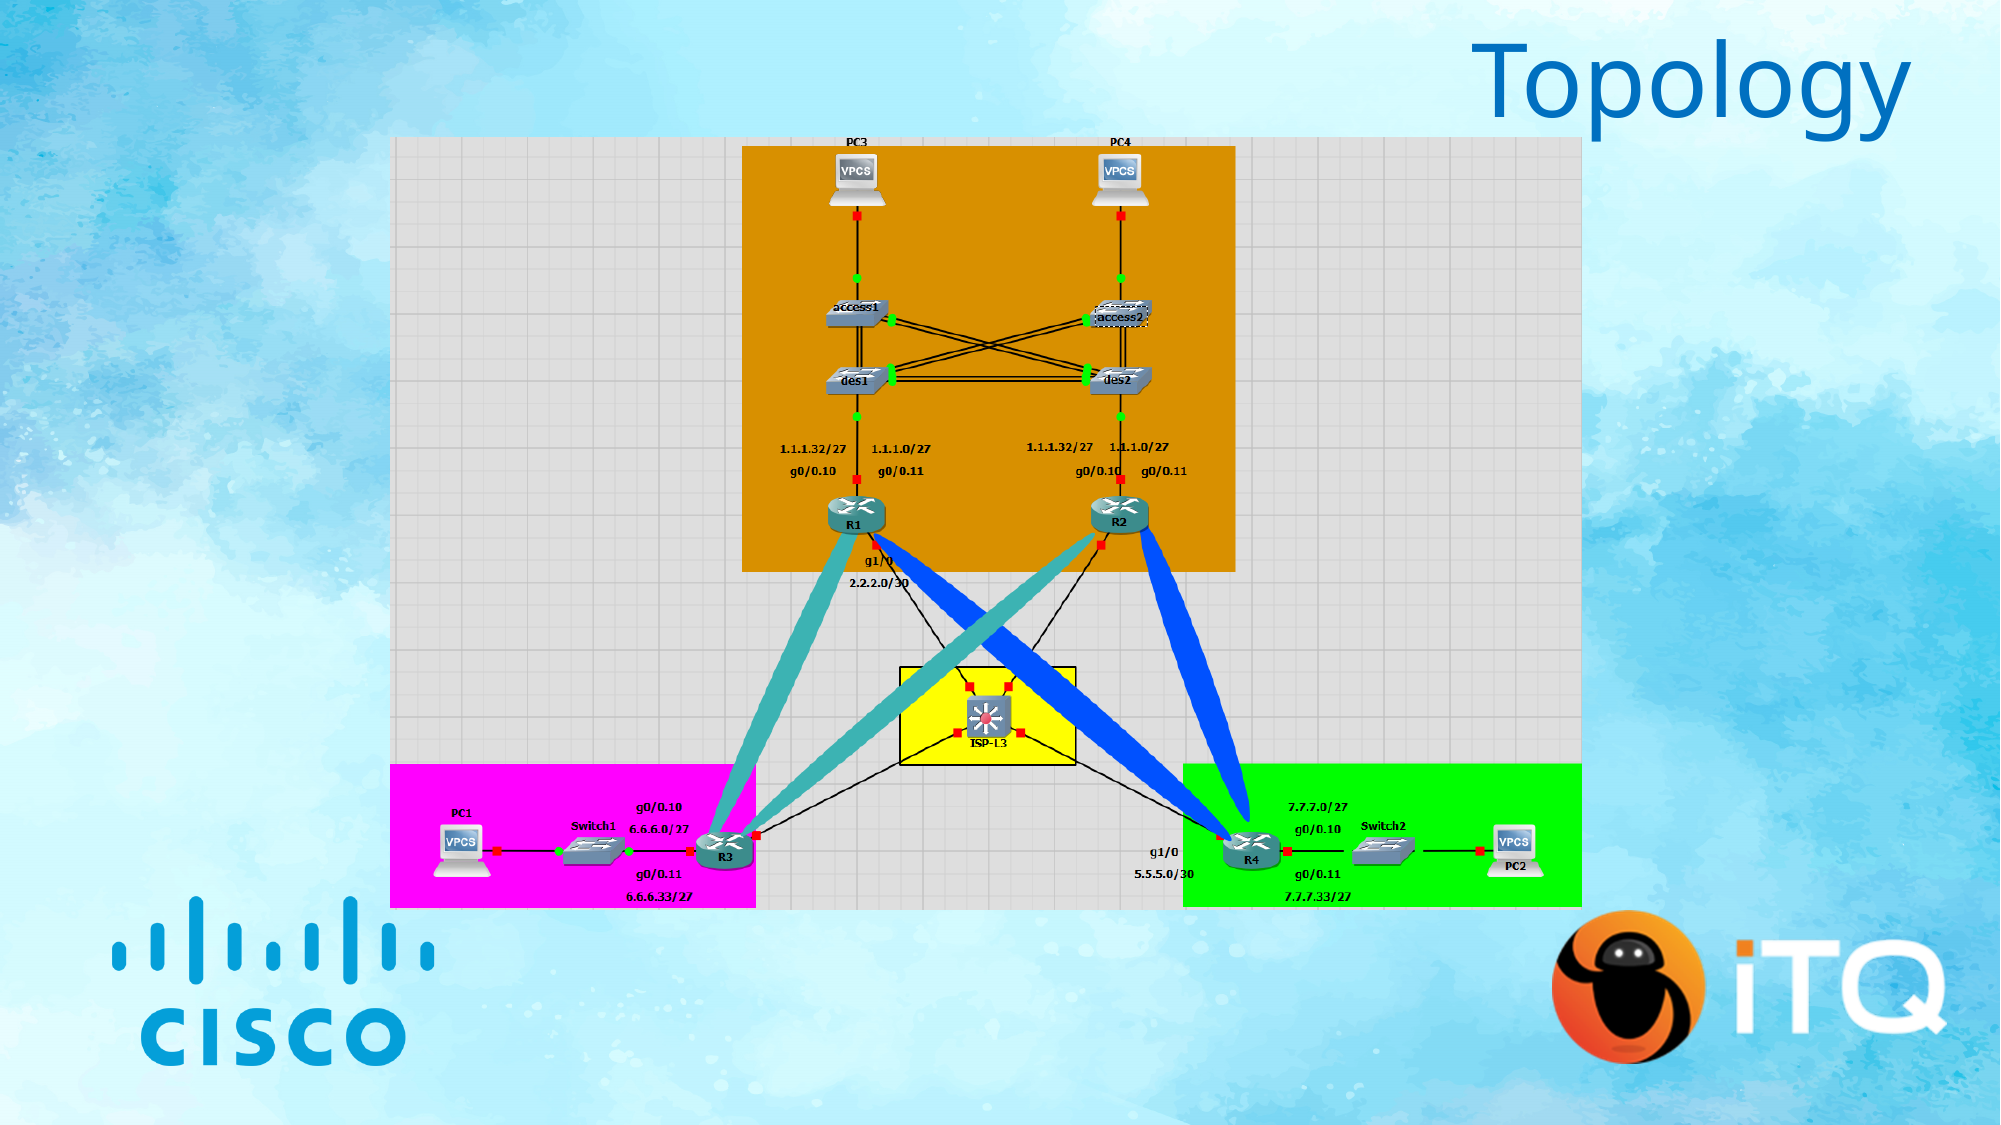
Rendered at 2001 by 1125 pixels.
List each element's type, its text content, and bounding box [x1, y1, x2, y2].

picture [0, 0, 2000, 1125]
title Topology [202, 21, 1928, 239]
